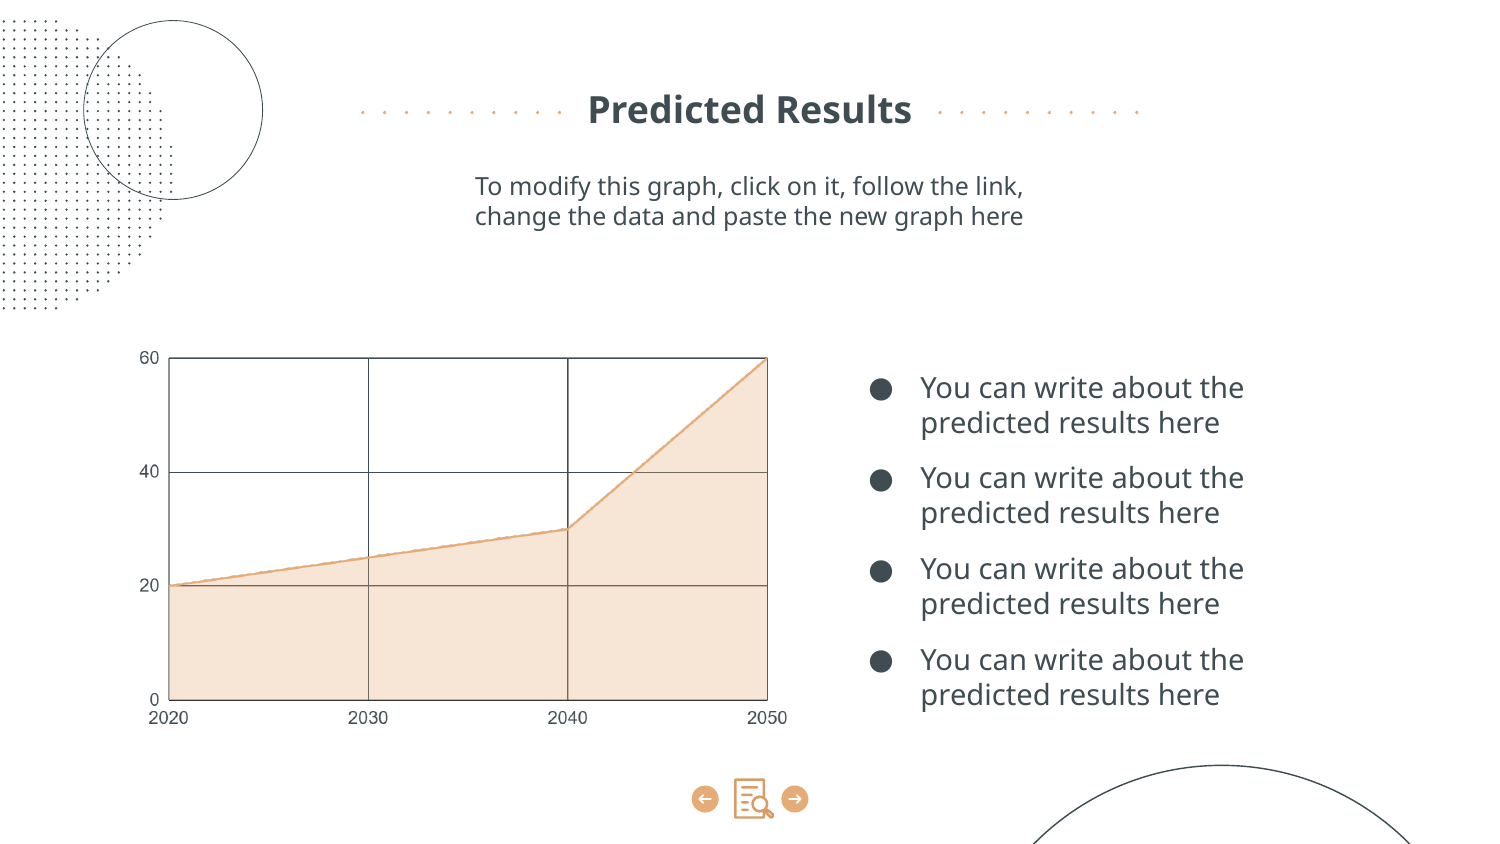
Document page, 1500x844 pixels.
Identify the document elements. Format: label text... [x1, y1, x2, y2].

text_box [360, 110, 562, 115]
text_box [938, 110, 1140, 115]
text_box [691, 785, 719, 813]
text_box To modify this graph, click on it, follow the link, change the data and paste the new graph here [424, 155, 1075, 284]
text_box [0, 19, 173, 310]
text_box You can write about the predicted results here You can write about the predicted results here You can write about the predicted results here You can write about the predicted results here [830, 333, 1375, 747]
text_box [654, 755, 846, 844]
picture [108, 327, 789, 749]
text_box [734, 778, 775, 819]
text_box [781, 785, 809, 813]
text_box [1032, 764, 1411, 844]
title Predicted Results [278, 70, 1221, 150]
